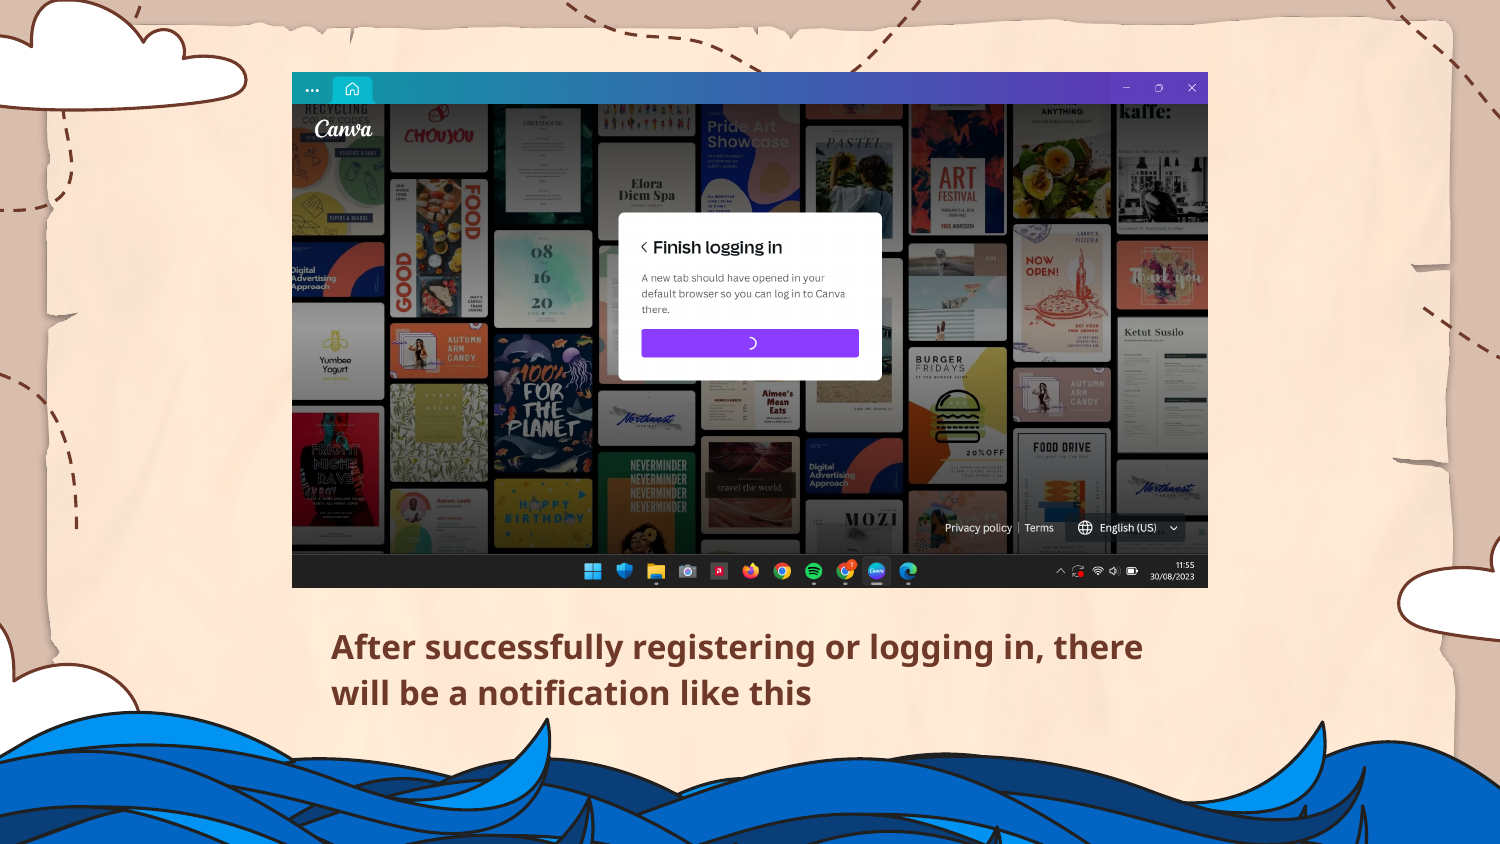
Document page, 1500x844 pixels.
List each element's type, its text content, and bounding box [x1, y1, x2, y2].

subtitle After successfully registering or logging in, there will be a notification like this [316, 605, 1184, 666]
picture [0, 0, 1500, 801]
picture [0, 0, 53, 45]
text_box [0, 0, 247, 111]
